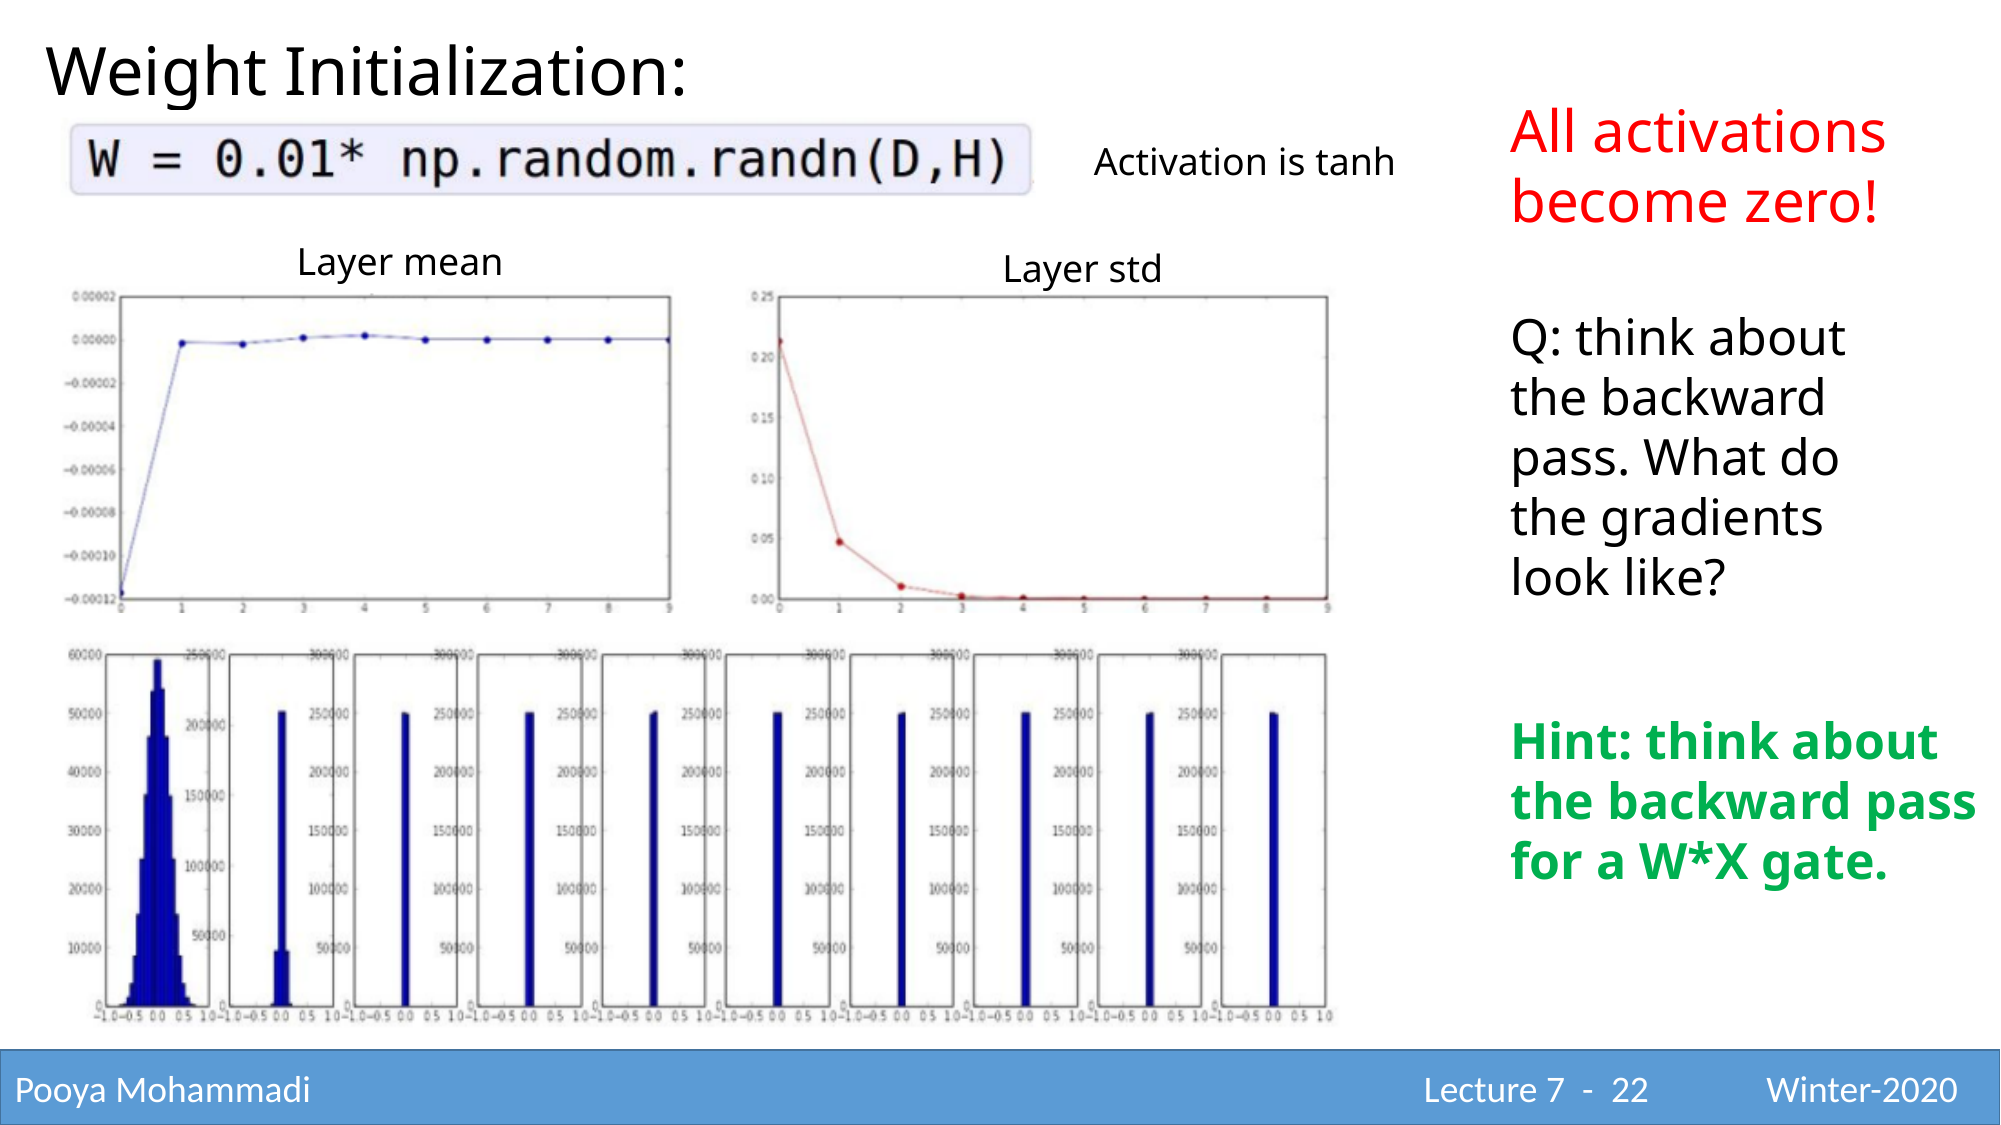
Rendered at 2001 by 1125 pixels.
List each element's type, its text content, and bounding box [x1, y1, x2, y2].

text_box All activations become zero! [1495, 86, 1933, 242]
text_box Q: think about the backward pass. What do the gradients look like? [1495, 297, 1933, 613]
picture [58, 633, 1350, 1042]
text_box Weight Initialization: [30, 21, 705, 117]
picture [58, 278, 1365, 613]
text_box Hint: think about the backward pass for a W*X gate. [1495, 702, 1998, 898]
text_box Activation is tanh [1079, 130, 1446, 191]
picture [58, 110, 1061, 218]
text_box Pooya Mohammadi Lecture 7 - 22 Winter-2020 [0, 1049, 2000, 1125]
text_box Layer mean [281, 230, 571, 278]
text_box Layer std [987, 237, 1225, 278]
